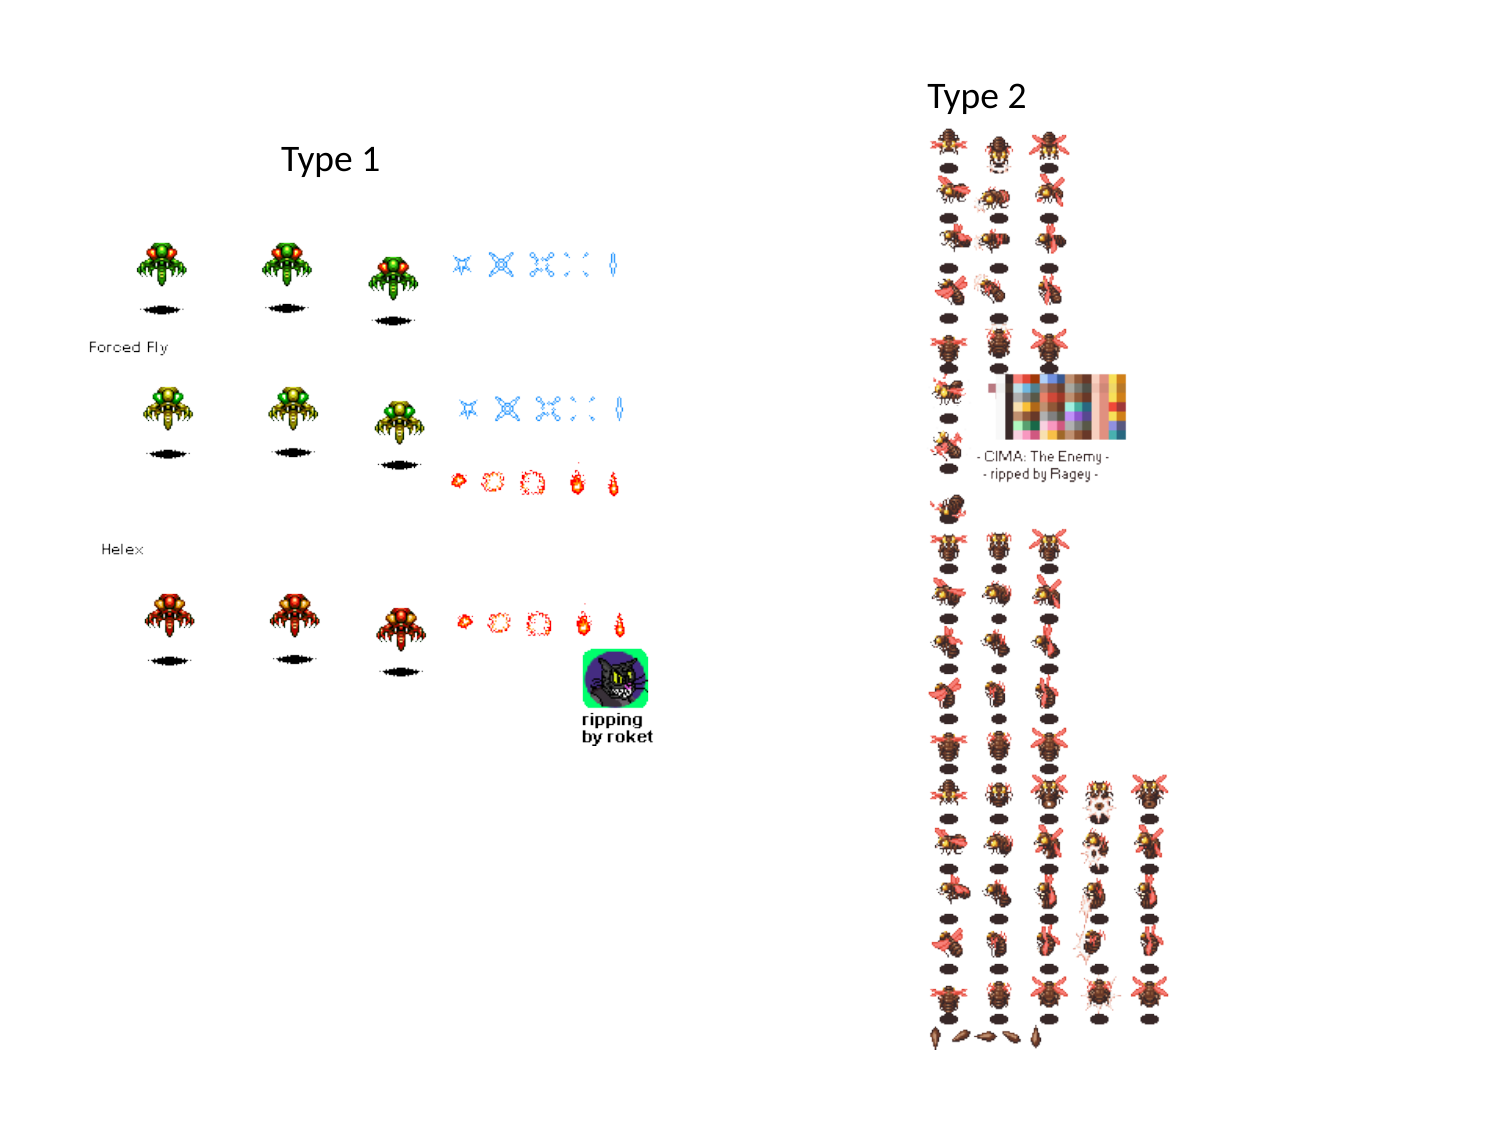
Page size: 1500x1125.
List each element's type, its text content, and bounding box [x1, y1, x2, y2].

picture [87, 199, 684, 746]
text_box Type 1 [266, 126, 504, 187]
picture [924, 124, 1176, 1051]
text_box Type 2 [912, 63, 1188, 124]
